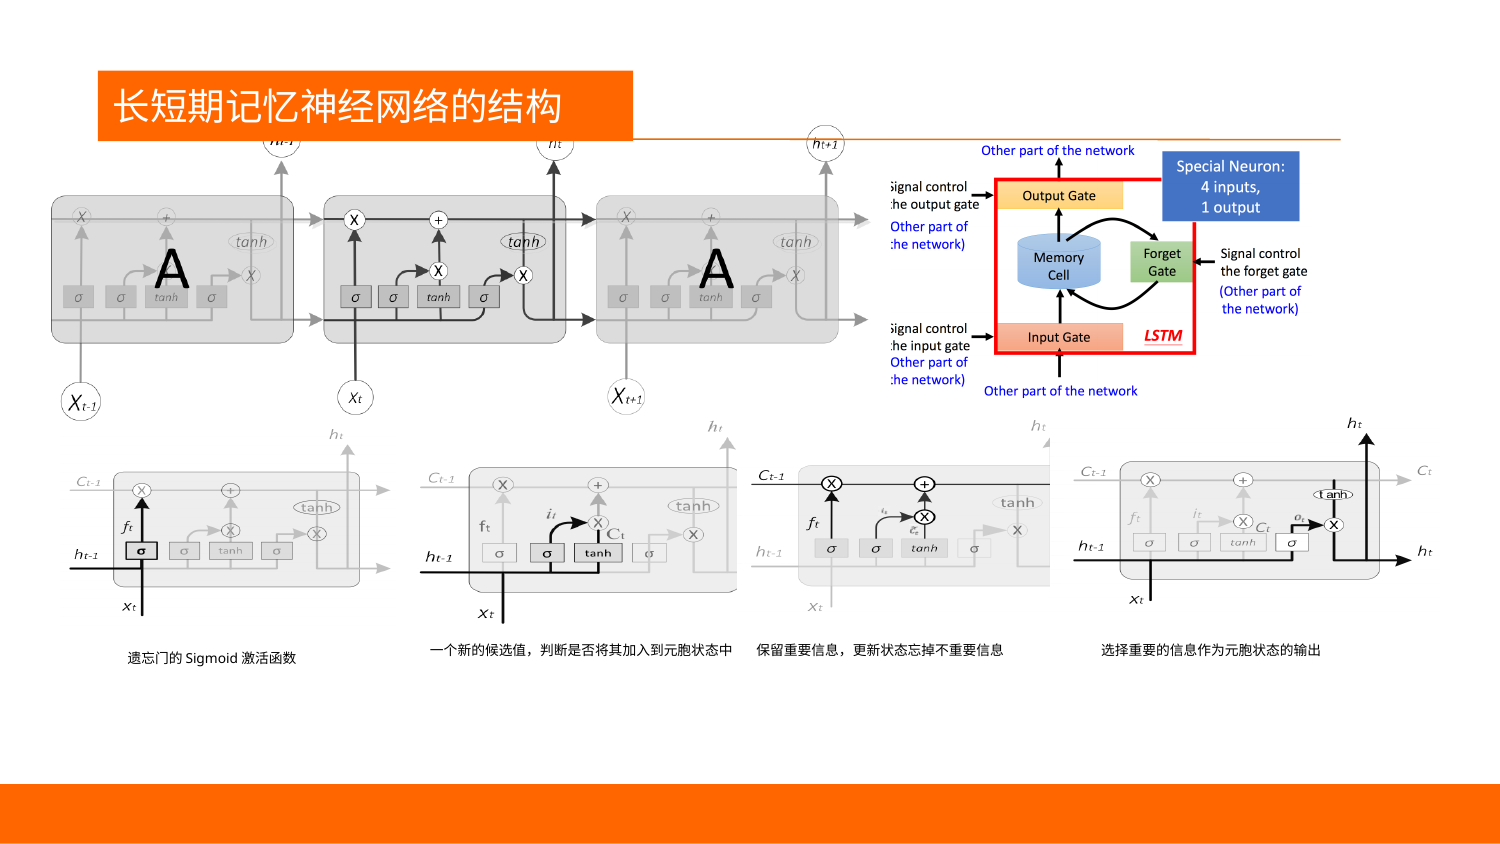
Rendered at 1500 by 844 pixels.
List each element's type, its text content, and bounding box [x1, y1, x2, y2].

text_box 一个新的候选值，判断是否将其加入到元胞状态中 [425, 643, 752, 663]
text_box 长短期记忆神经网络的结构 [96, 68, 635, 112]
picture [34, 113, 1441, 635]
text_box 保留重要信息，更新状态忘掉不重要信息 [752, 637, 1096, 663]
text_box 选择重要的信息作为元胞状态的输出 [1096, 637, 1411, 663]
text_box 遗忘门的Sigmoid激活函数 [123, 644, 352, 671]
text_box [0, 782, 1500, 844]
